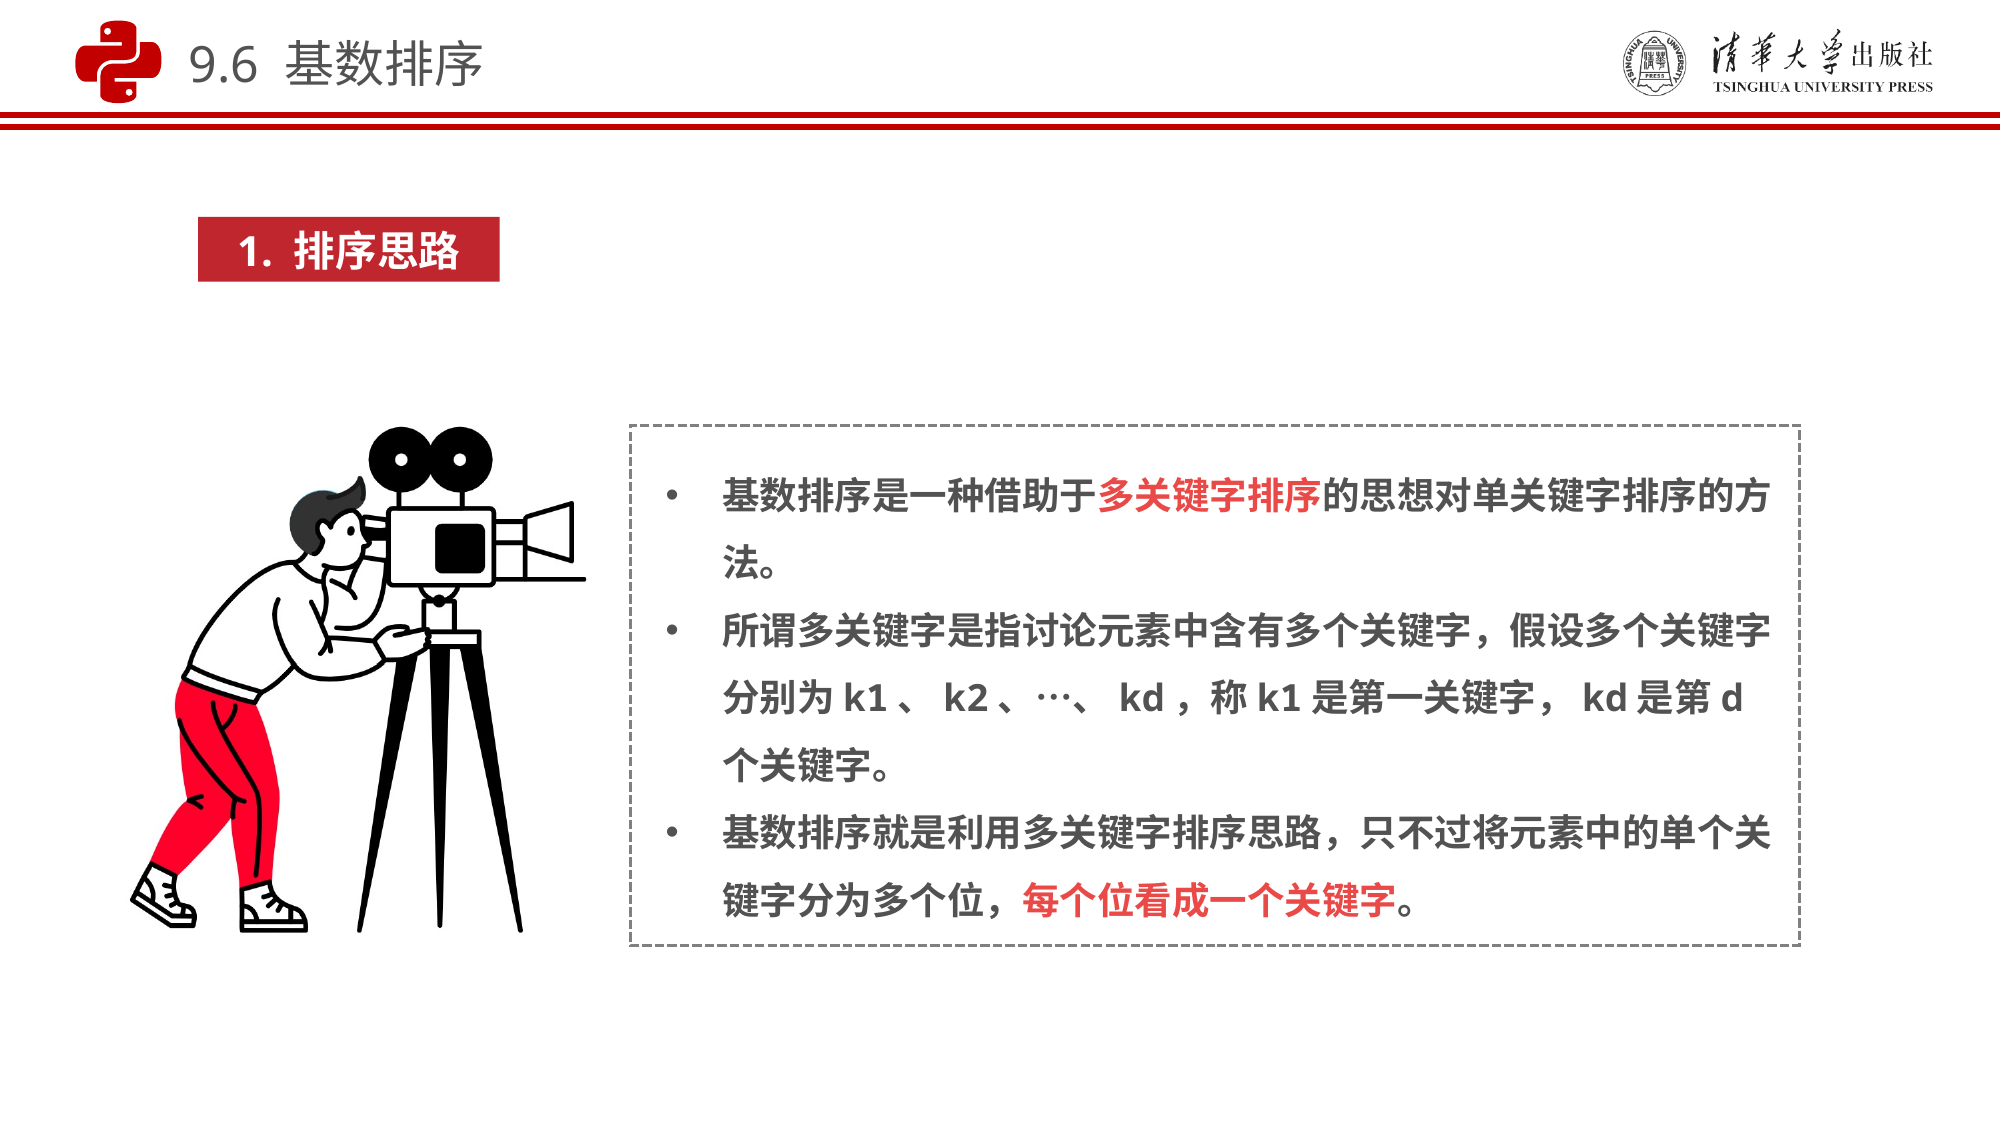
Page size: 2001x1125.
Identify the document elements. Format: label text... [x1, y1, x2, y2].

text_box 9.6 基数排序 [174, 24, 500, 100]
text_box 1. 排序思路 [198, 216, 500, 281]
text_box 基数排序是一种借助于多关键字排序的思想对单关键字排序的方法。 所谓多关键字是指讨论元素中含有多个关键字，假设多个关键字分别为k1、k2、…、kd，称k1是第一关键字，kd是第d个关键字。 基数排序就是利用多关键字排序思路，只不过将元素中的单个关键字分为多个位，每个位看成一个关键字。 [643, 425, 1801, 946]
picture [90, 281, 643, 1044]
